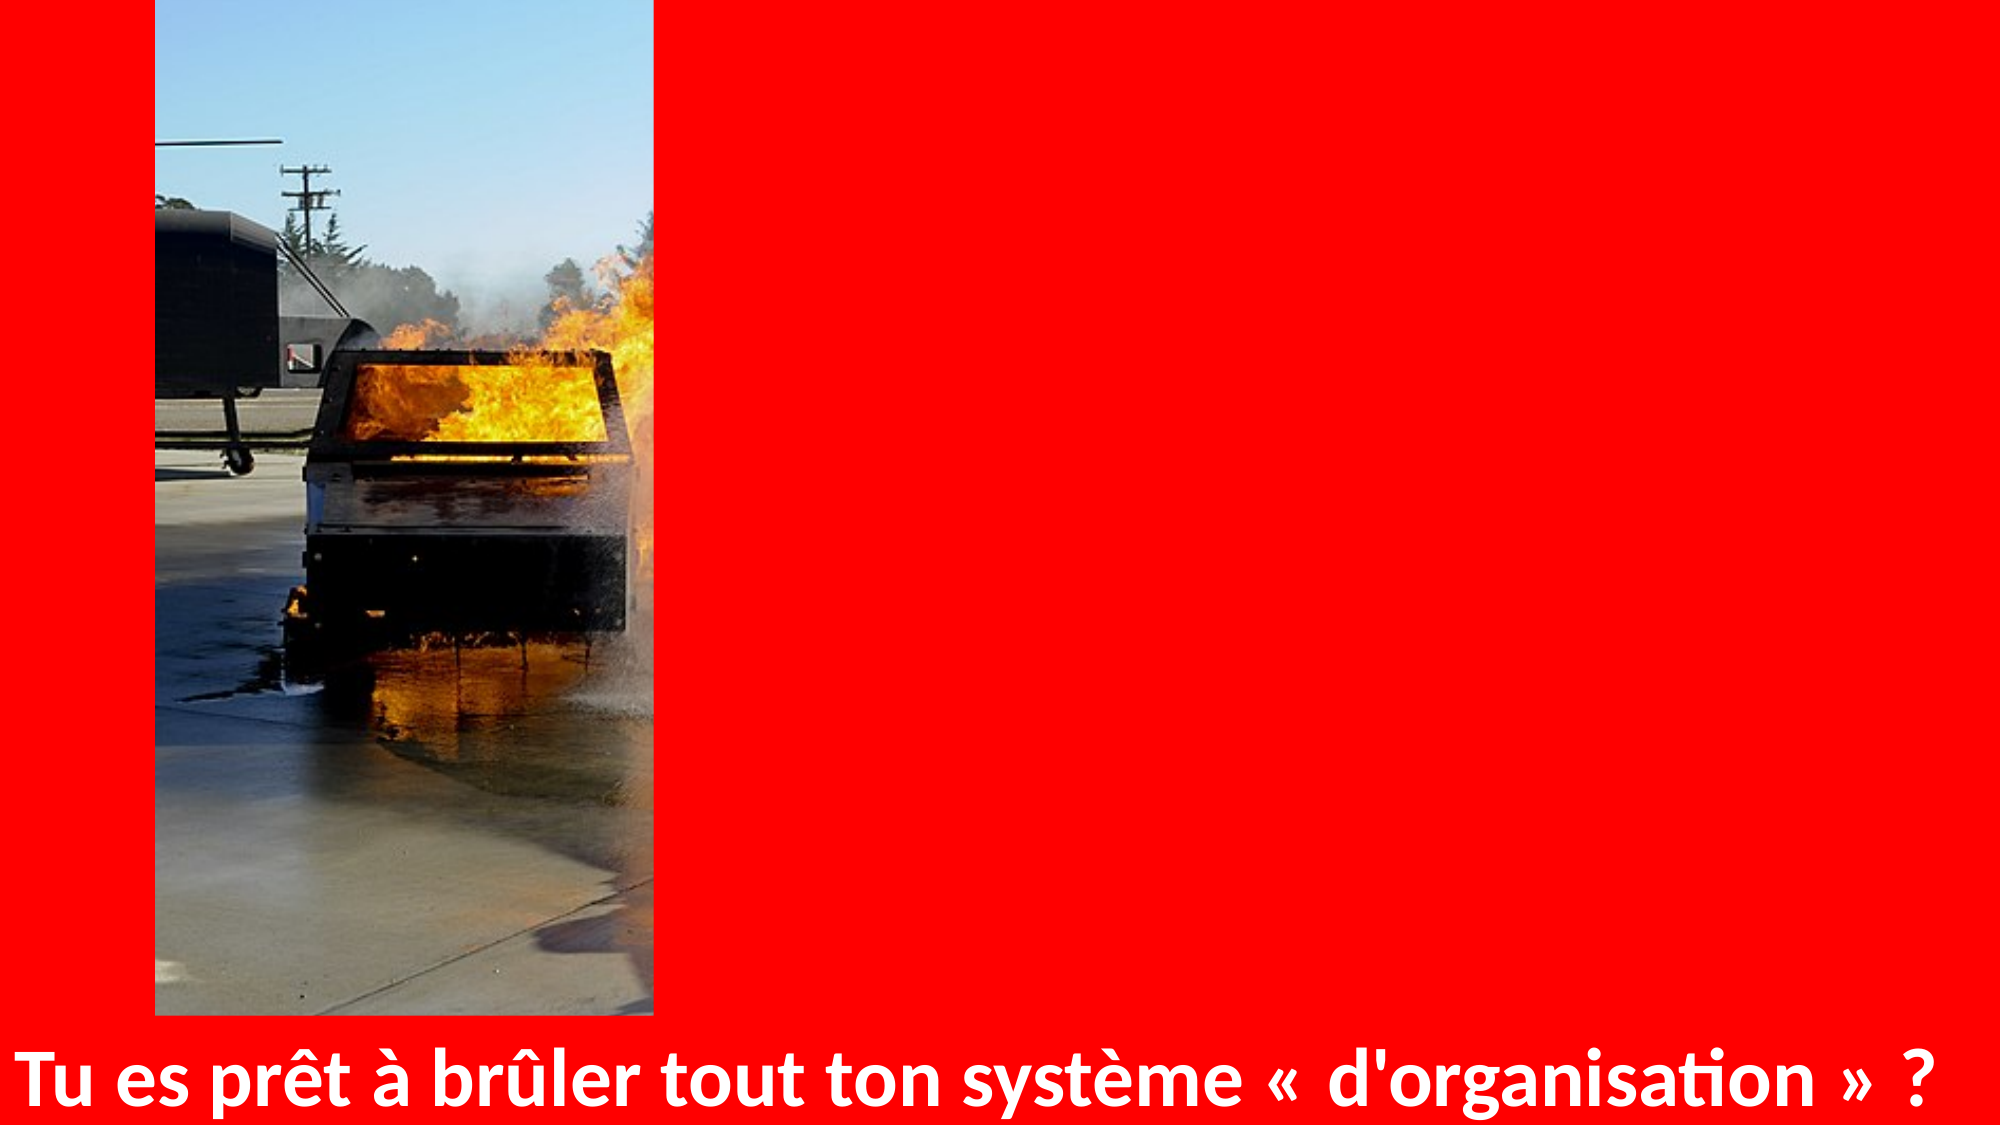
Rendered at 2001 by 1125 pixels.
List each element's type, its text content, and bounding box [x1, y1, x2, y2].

text_box Tu es prêt à brûler tout ton système « d'organisation » ? [0, 1015, 154, 1125]
text_box Tu es prêt à brûler tout ton système « d'organisation » ? [654, 1015, 2000, 1125]
picture [154, 0, 654, 1125]
